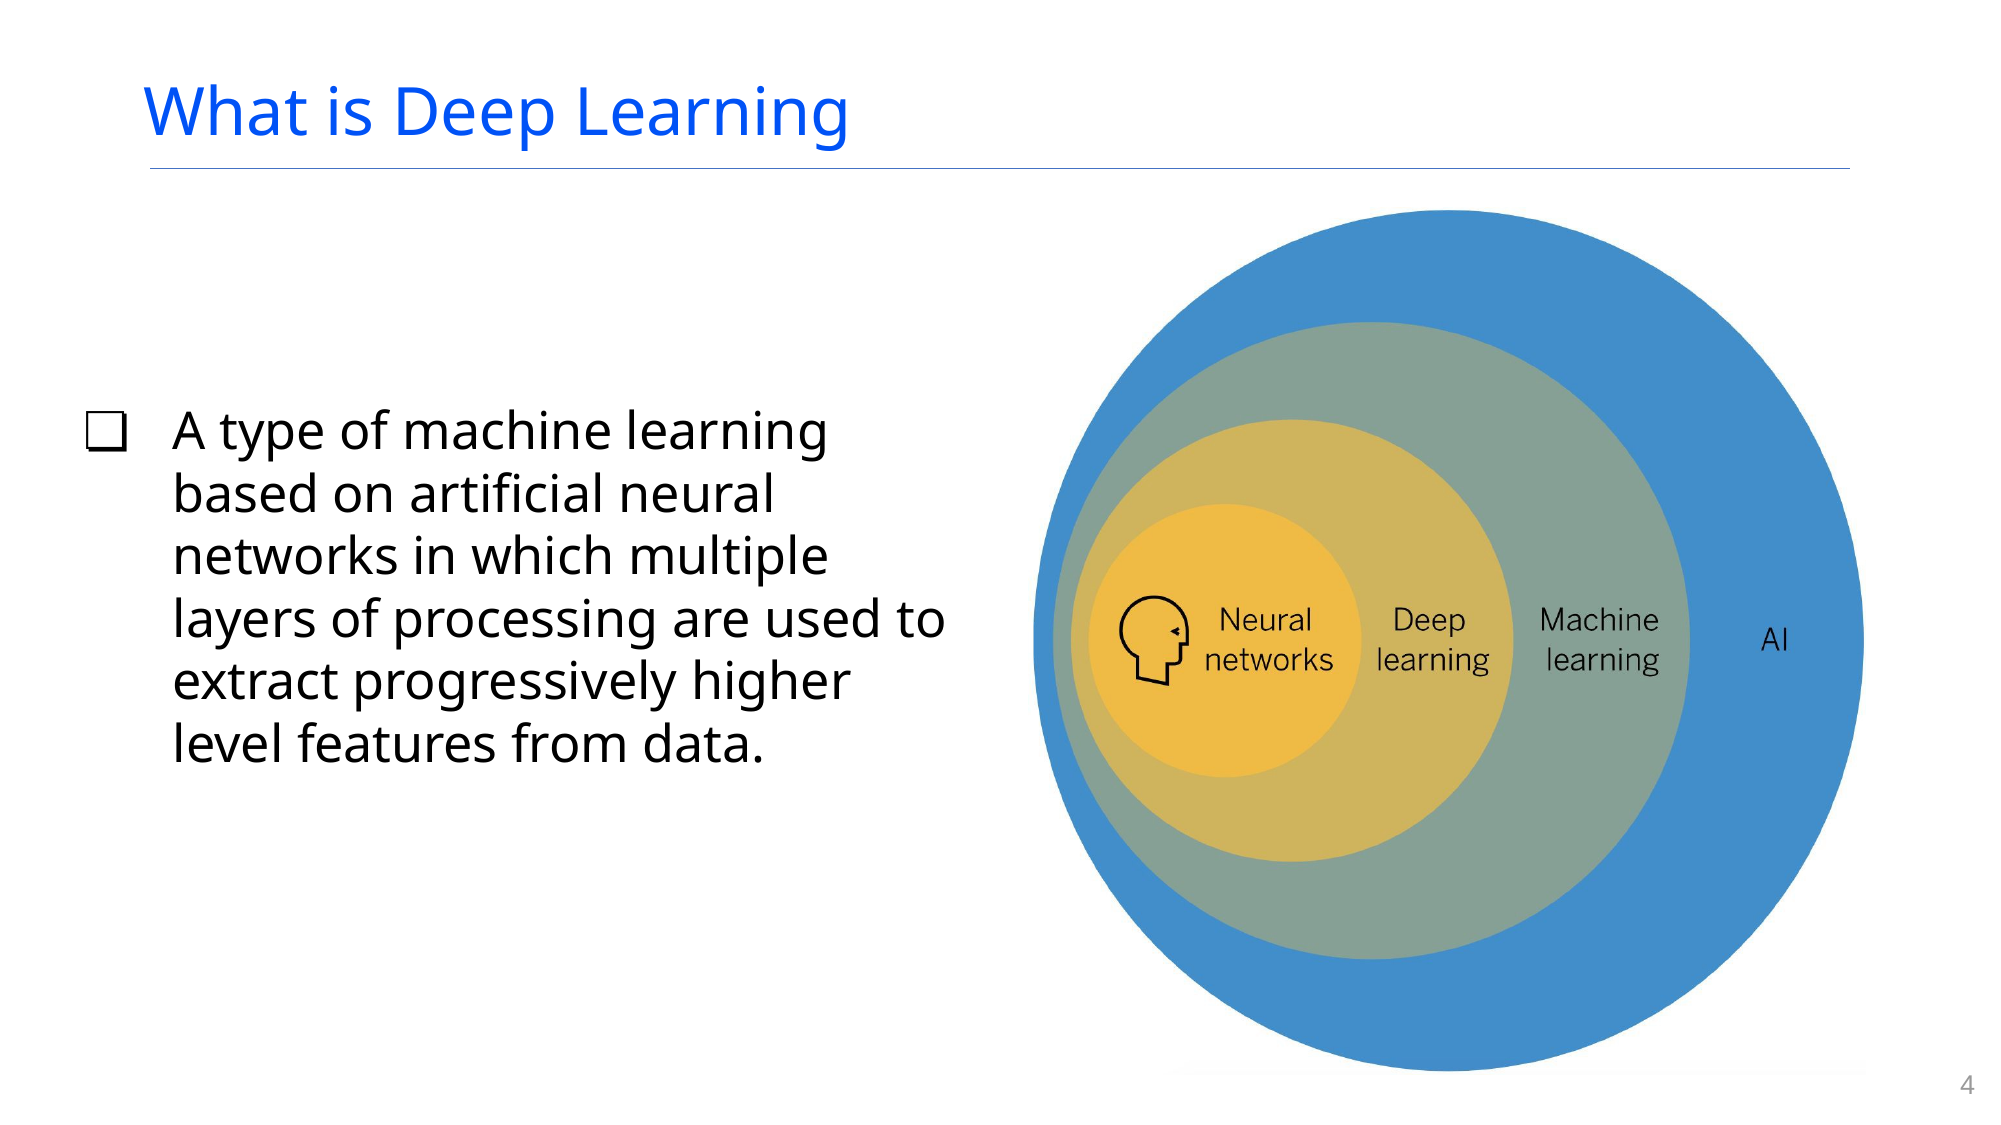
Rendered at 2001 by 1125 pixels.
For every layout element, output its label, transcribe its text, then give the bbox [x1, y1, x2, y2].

picture [1027, 207, 1866, 1075]
slide_number 4 [1930, 757, 1976, 1125]
text_box ❏ A type of machine learning based on artificial neural networks in which multiple layers of processing are used to extract progressively higher level features from data. [81, 395, 965, 773]
title What is Deep Learning [102, 0, 1828, 203]
